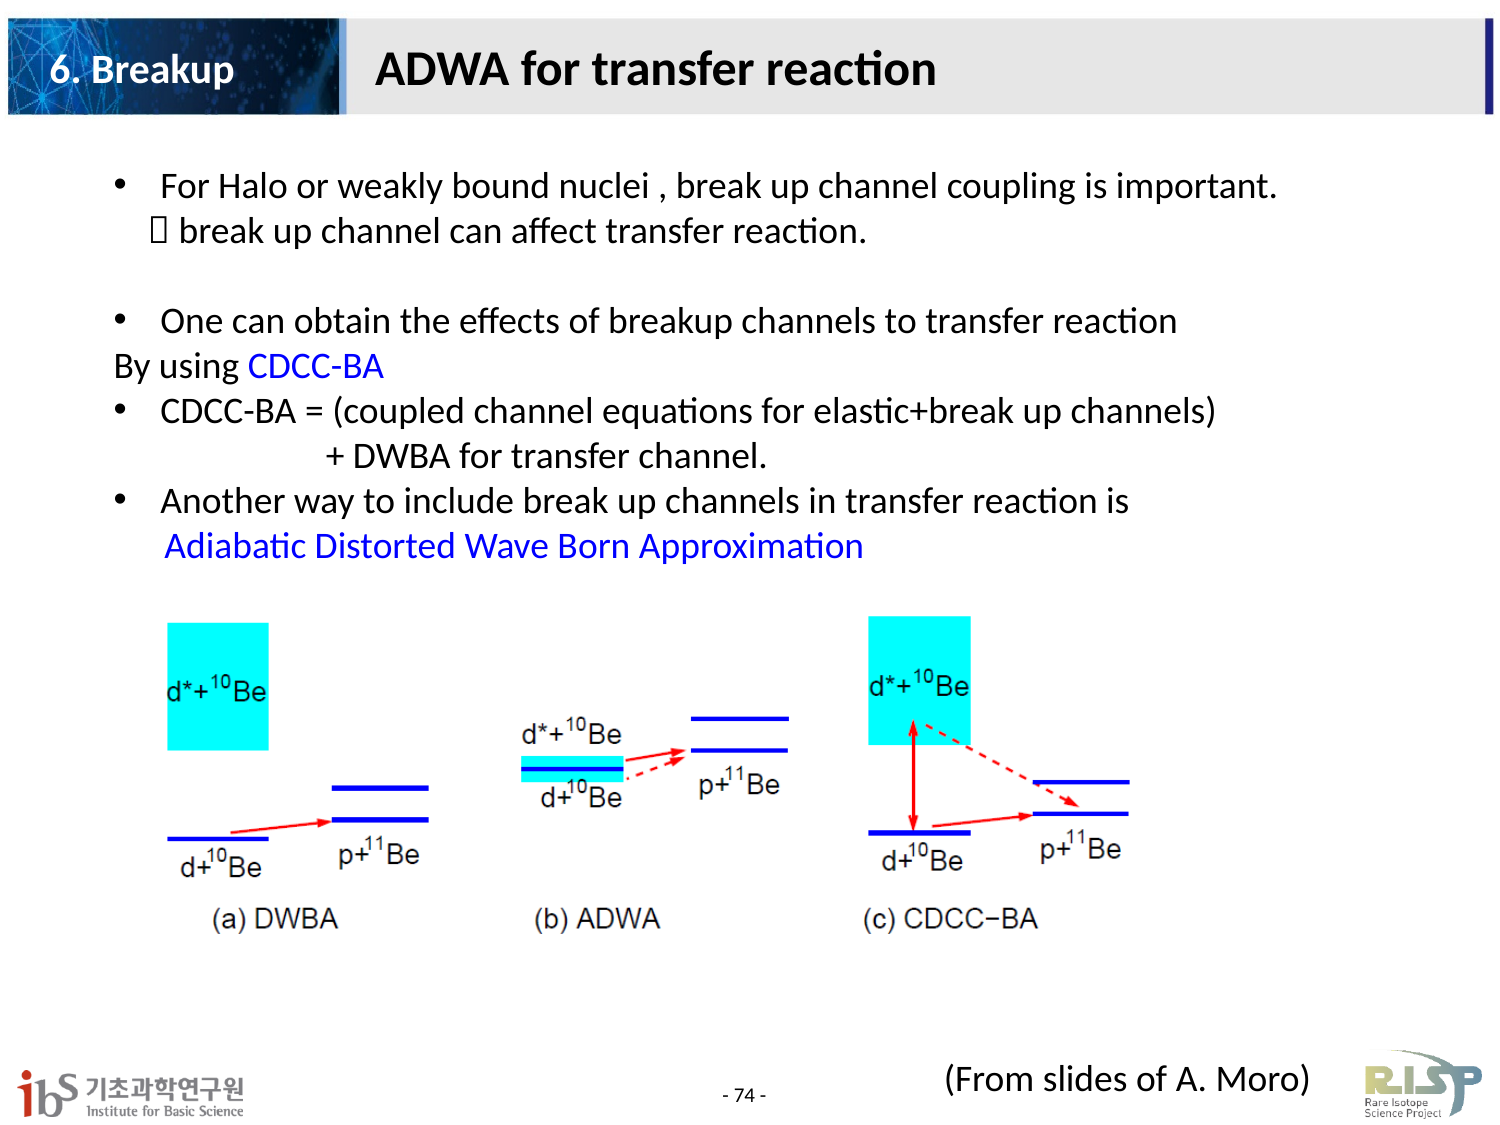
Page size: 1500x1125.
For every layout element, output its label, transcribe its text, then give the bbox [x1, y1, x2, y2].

picture [51, 601, 1306, 970]
picture [2, 10, 1500, 130]
text_box For Halo or weakly bound nuclei , break up channel coupling is important.  break up channel can affect transfer reaction. One can obtain the effects of breakup channels to transfer reaction By using CDCC-BA CDCC-BA = (coupled channel equations for elastic+break up channels) + DWBA for transfer channel. Another way to include break up channels in transfer reaction is Adiabatic Distorted Wave Born Approximation [98, 153, 1295, 574]
picture [17, 1070, 243, 1117]
text_box (From slides of A. Moro) [929, 1046, 1327, 1107]
picture [1364, 1049, 1482, 1119]
